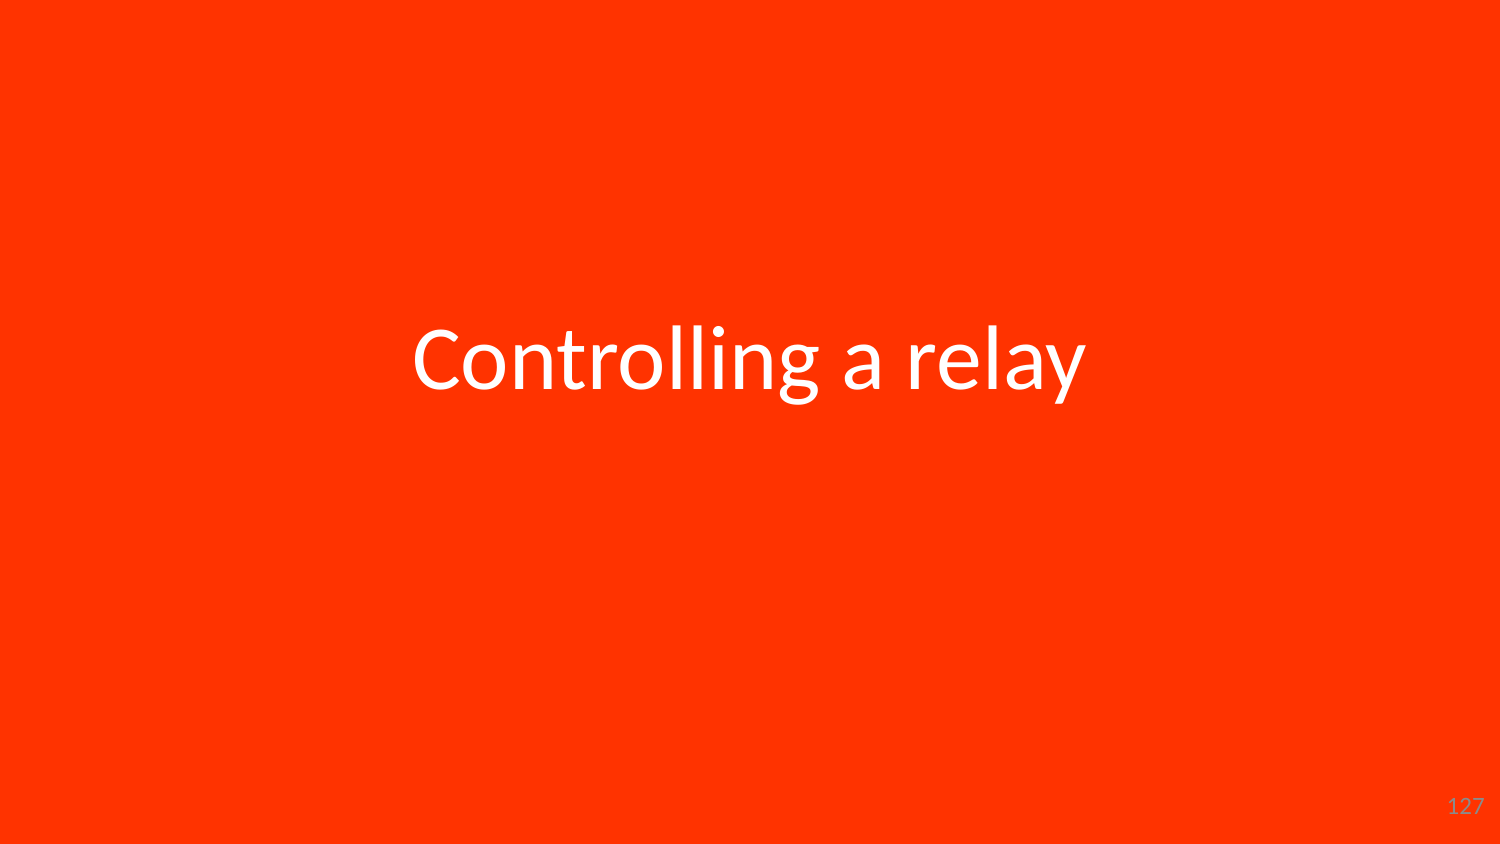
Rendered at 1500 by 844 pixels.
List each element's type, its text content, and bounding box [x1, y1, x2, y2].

title Controlling a relay [112, 262, 1388, 443]
slide_number 127 [1415, 782, 1500, 828]
